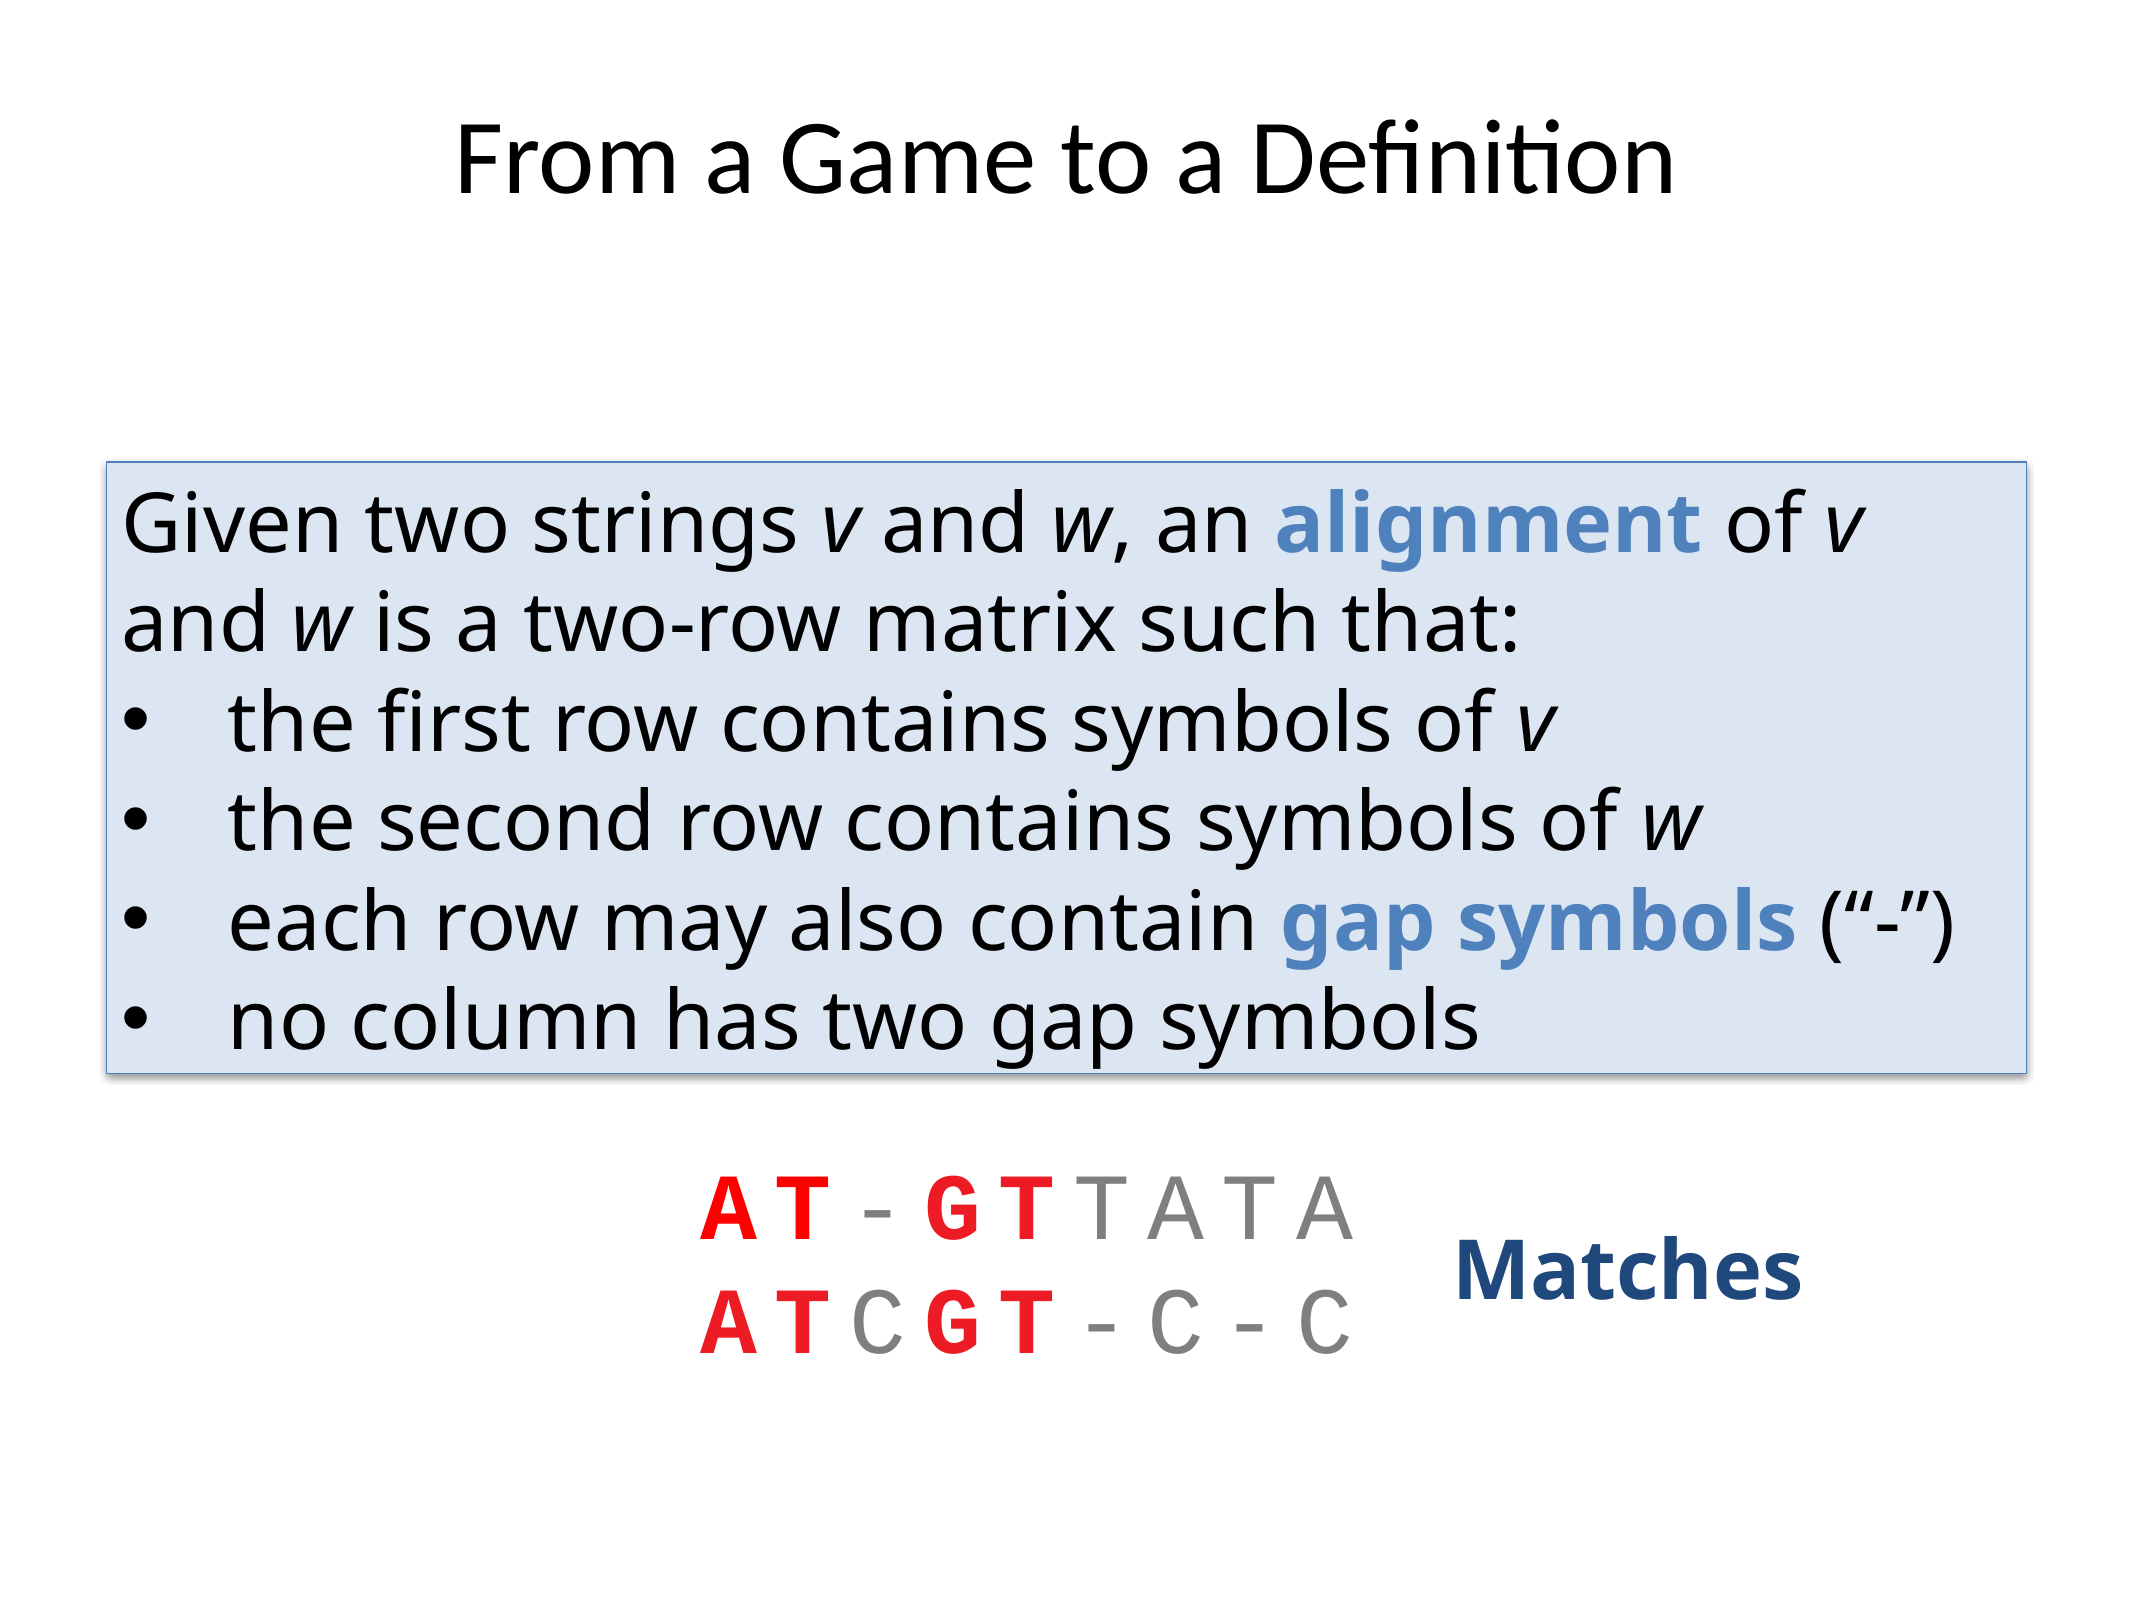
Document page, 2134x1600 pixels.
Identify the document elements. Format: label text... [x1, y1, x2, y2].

text_box Given two strings v and w, an alignment of v and w is a two-row matrix such that: the first row contains symbols of v the second row contains symbols of w each row may also contain gap symbols (“-”) no column has two gap symbols [106, 461, 2027, 1074]
title From a Game to a Definition [106, 17, 2027, 285]
text_box AT-GTTATA ATCGT-C-C [685, 1137, 1369, 1380]
text_box Matches [1437, 1208, 1819, 1324]
